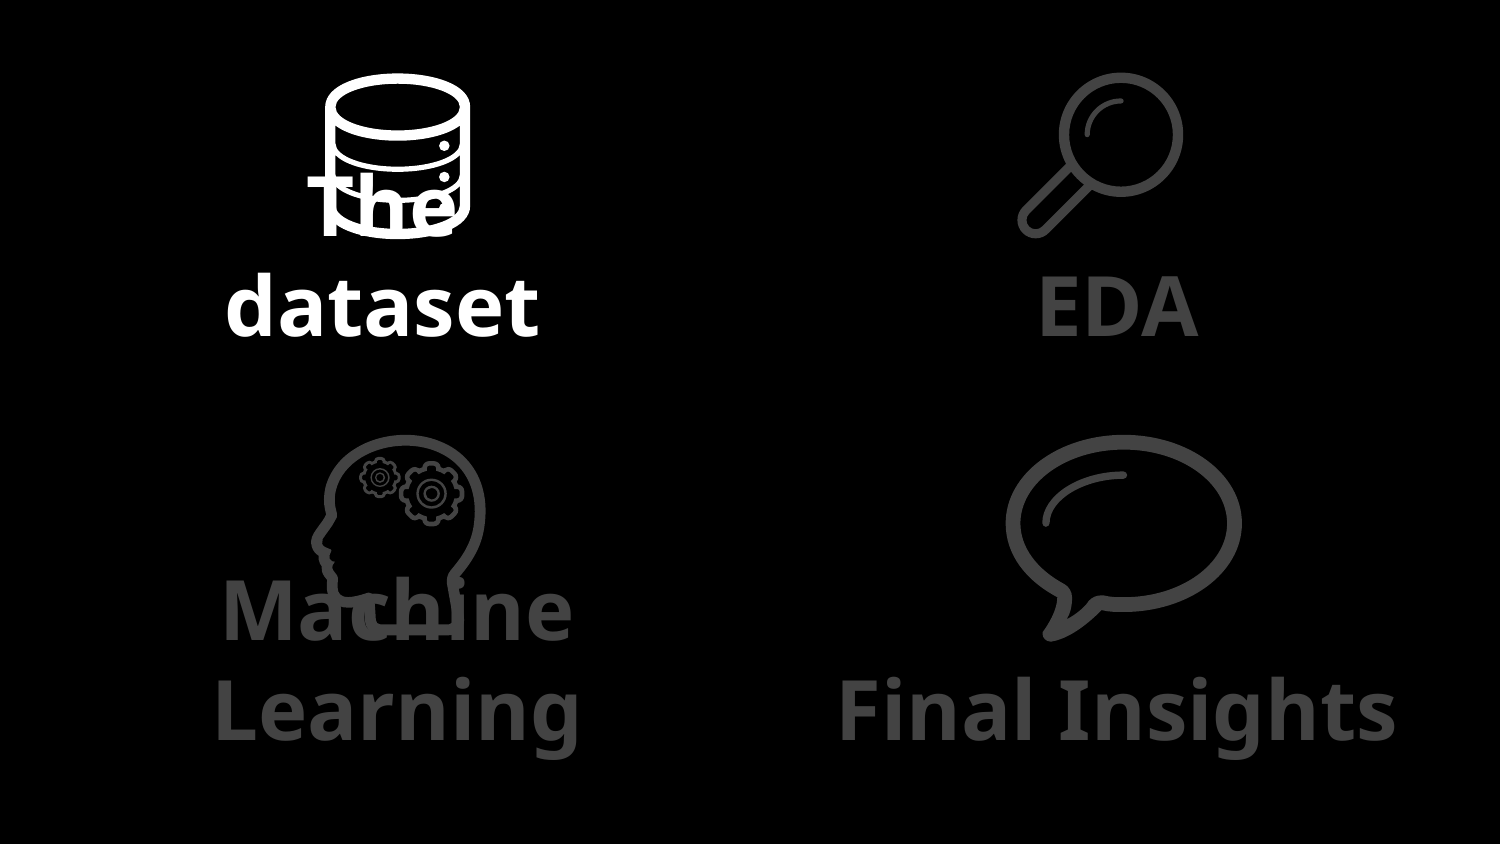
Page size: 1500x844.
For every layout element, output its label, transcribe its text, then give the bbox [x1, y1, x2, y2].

text_box Machine Learning [87, 626, 707, 772]
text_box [310, 434, 487, 636]
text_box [324, 73, 471, 240]
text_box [1017, 72, 1184, 239]
text_box The dataset [150, 223, 616, 369]
text_box Final Insights [807, 626, 1427, 772]
text_box EDA [884, 223, 1350, 369]
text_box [1005, 434, 1243, 642]
